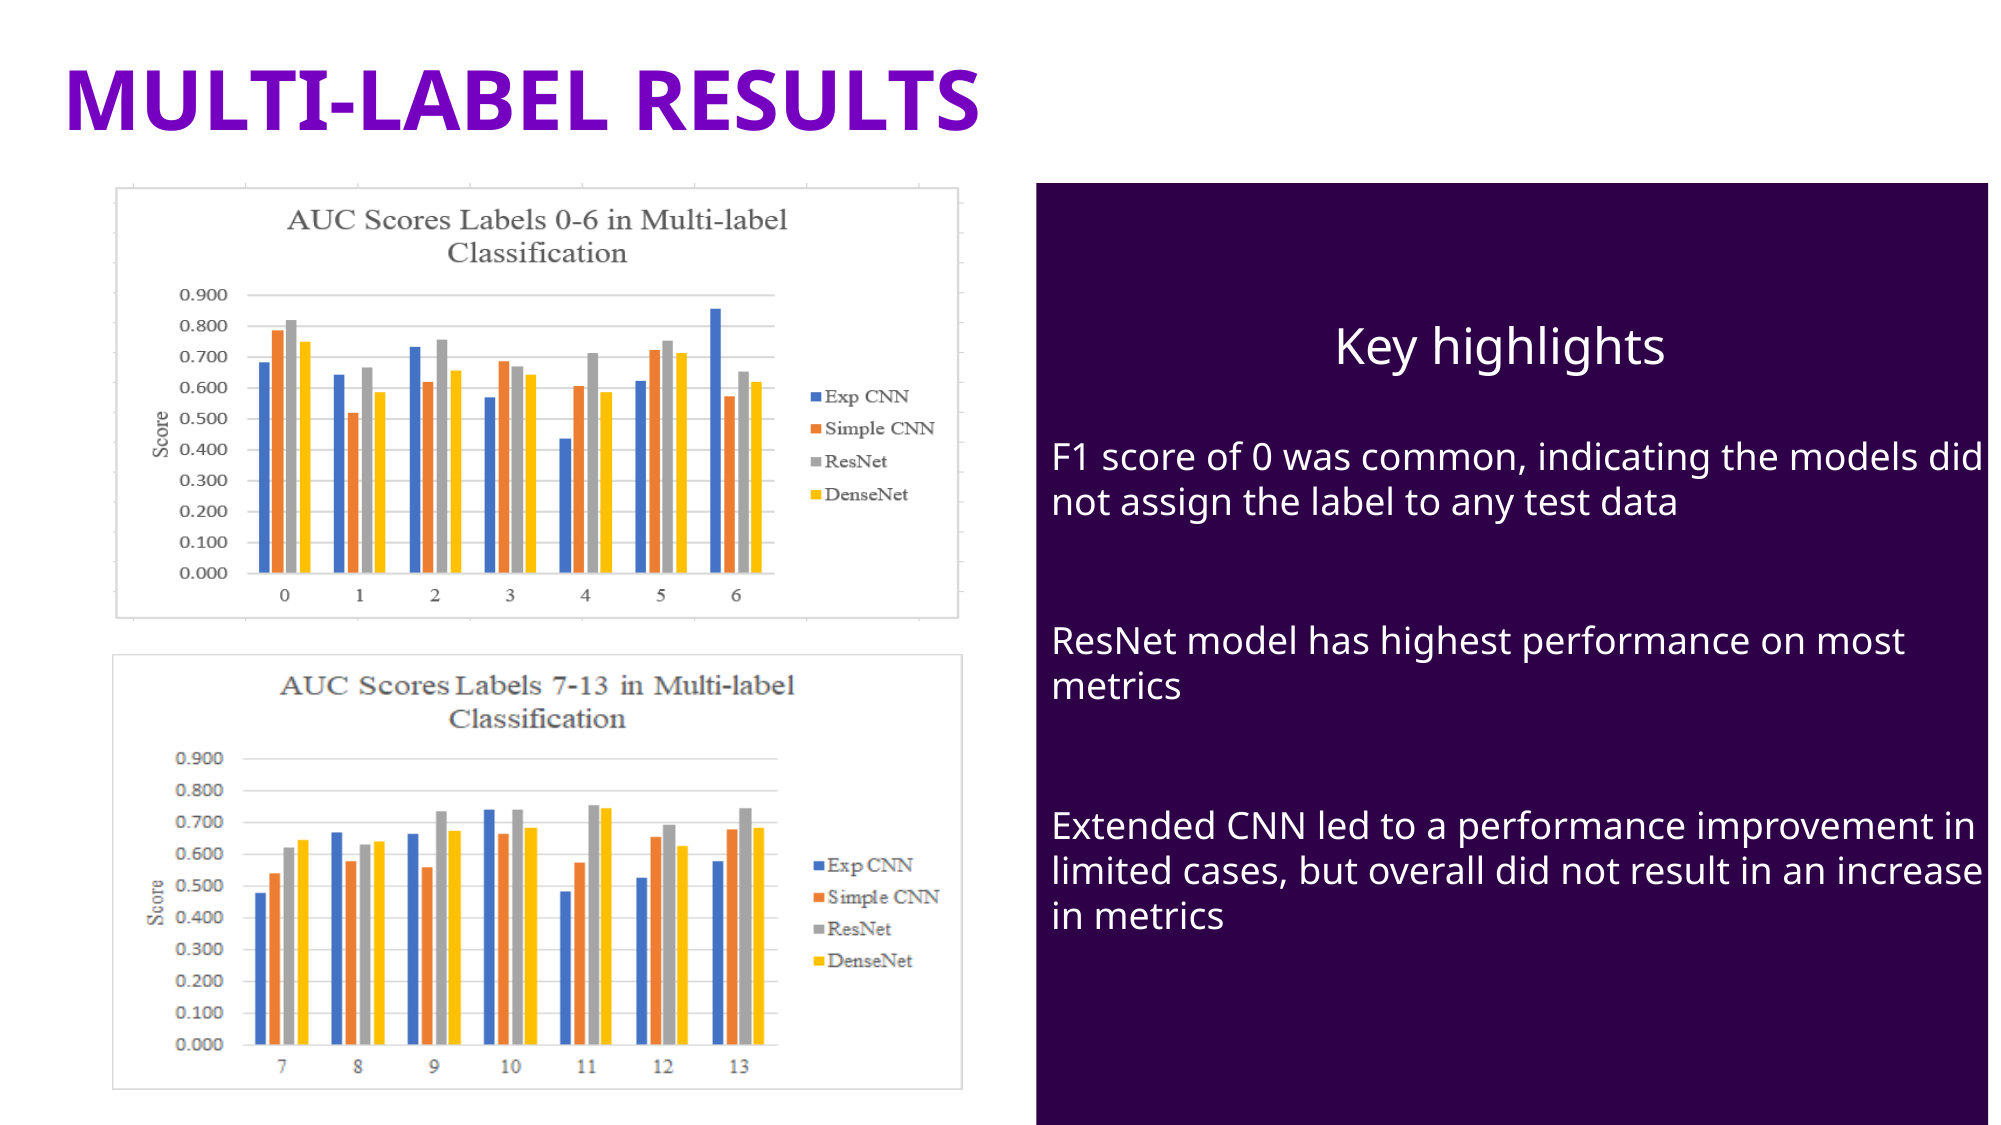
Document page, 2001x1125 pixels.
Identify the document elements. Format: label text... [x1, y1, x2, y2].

text_box [1035, 182, 1989, 1125]
picture [113, 183, 964, 621]
text_box F1 score of 0 was common, indicating the models did not assign the label to any test data ResNet model has highest performance on most metrics Extended CNN led to a performance improvement in limited cases, but overall did not result in an increase in metrics [1036, 425, 2000, 1015]
text_box Key highlights [1063, 307, 1938, 382]
picture [112, 654, 963, 1090]
title Multi-label Results [62, 67, 1938, 230]
